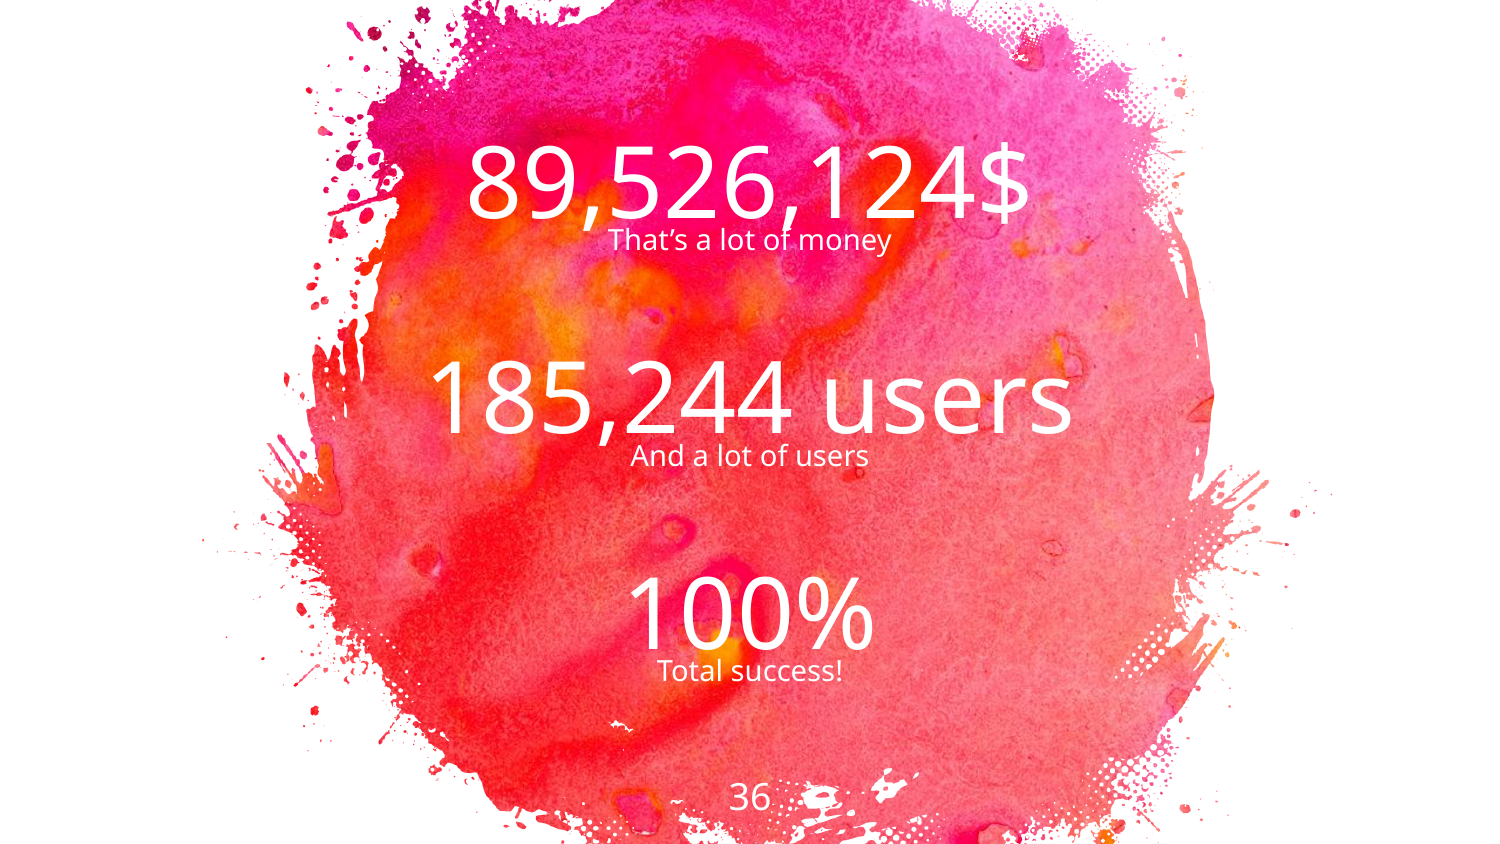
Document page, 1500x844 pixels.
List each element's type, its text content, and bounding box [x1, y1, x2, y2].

subtitle And a lot of users [112, 422, 1388, 499]
title 185,244 users [112, 321, 1388, 422]
subtitle That’s a lot of money [112, 206, 1388, 283]
title 100% [112, 537, 1388, 637]
subtitle Total success! [112, 637, 1388, 714]
title 89,526,124$ [112, 106, 1388, 206]
slide_number 36 [705, 766, 795, 832]
picture [0, 0, 1500, 844]
